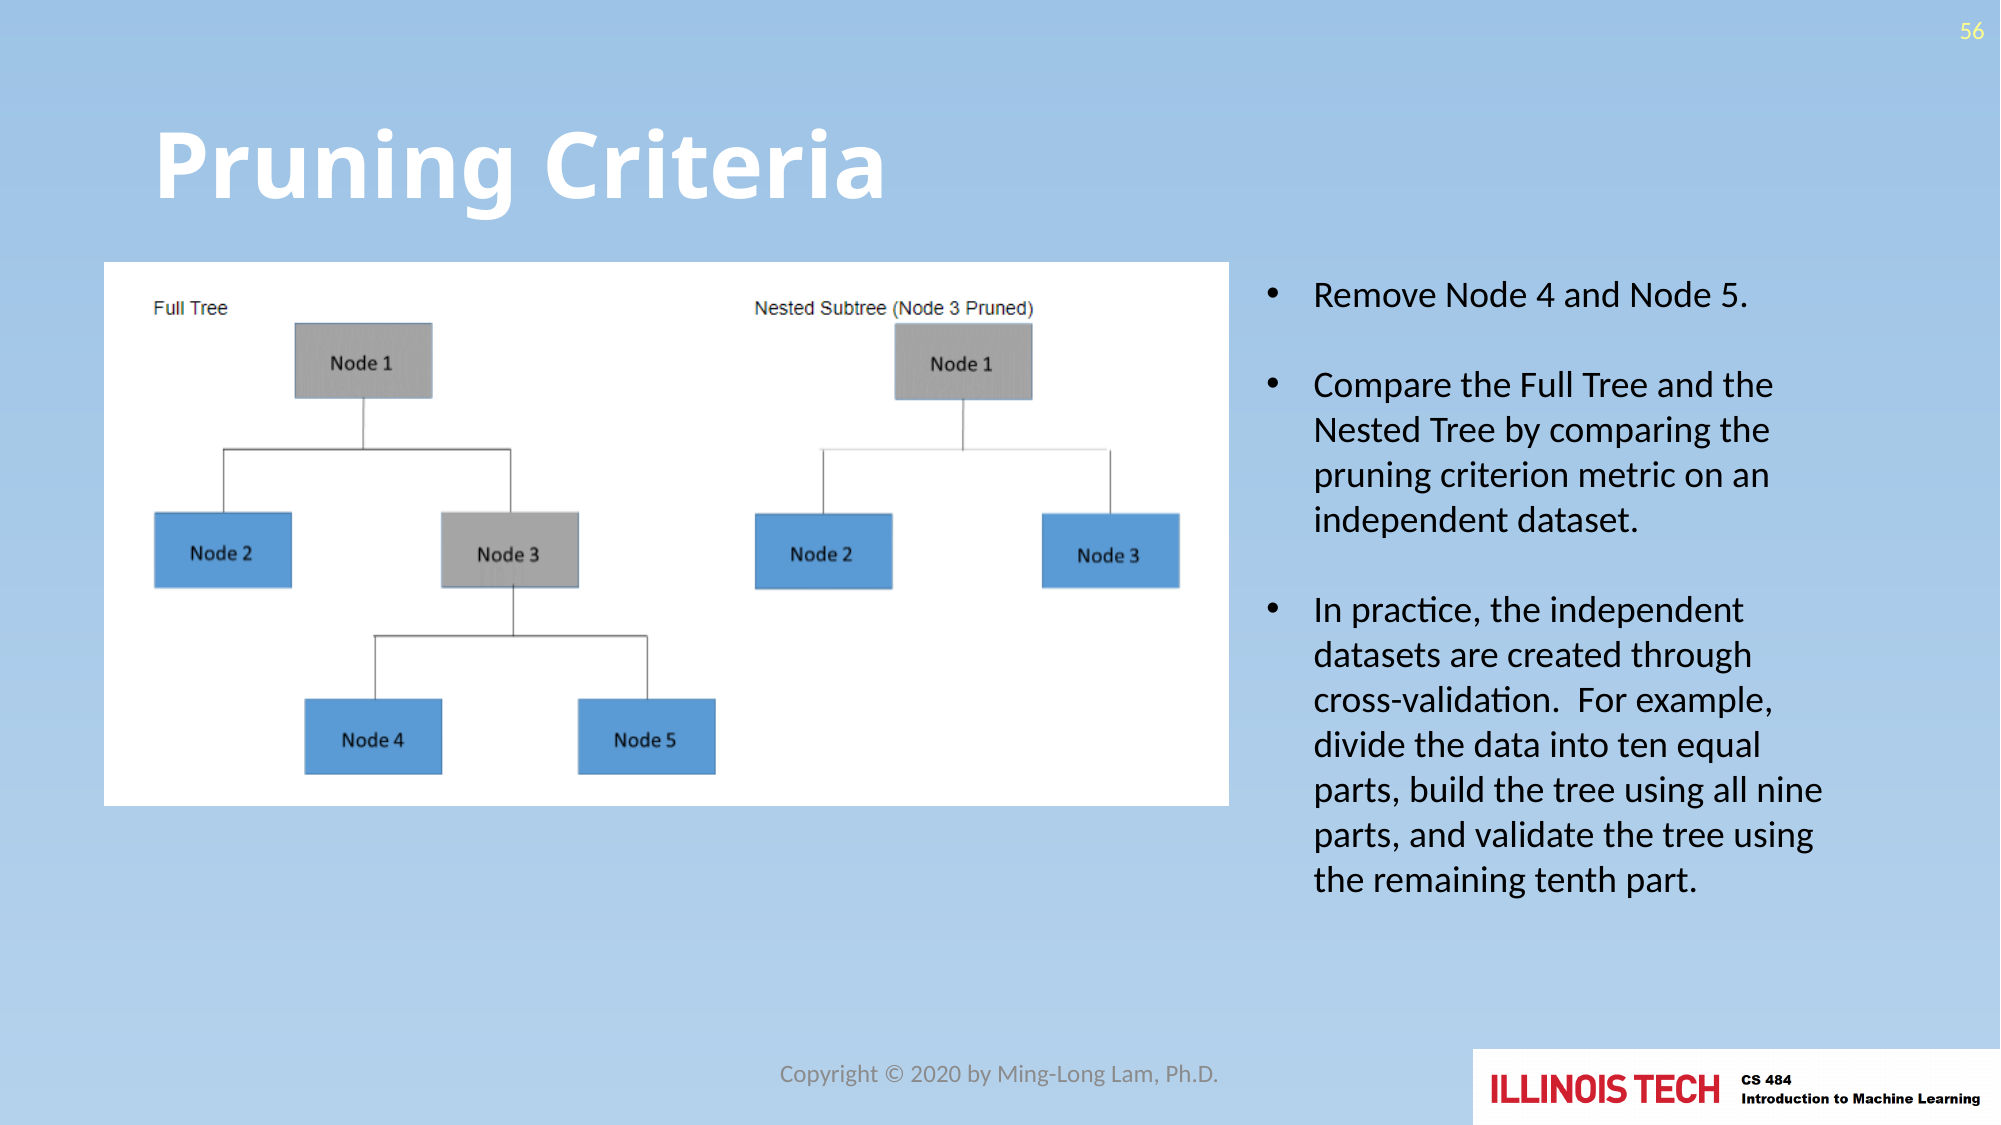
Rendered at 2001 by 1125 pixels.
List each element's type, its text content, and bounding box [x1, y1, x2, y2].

text_box Remove Node 4 and Node 5. Compare the Full Tree and the Nested Tree by comparing the pruning criterion metric on an independent dataset. In practice, the independent datasets are created through cross-validation. For example, divide the data into ten equal parts, build the tree using all nine parts, and validate the tree using the remaining tenth part. [1251, 262, 1863, 908]
slide_number 56 [1550, 0, 2000, 60]
footer Copyright © 2020 by Ming-Long Lam, Ph.D. [662, 1042, 1338, 1103]
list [104, 262, 1230, 806]
title Pruning Criteria [137, 59, 1863, 278]
picture [1473, 1049, 2000, 1125]
